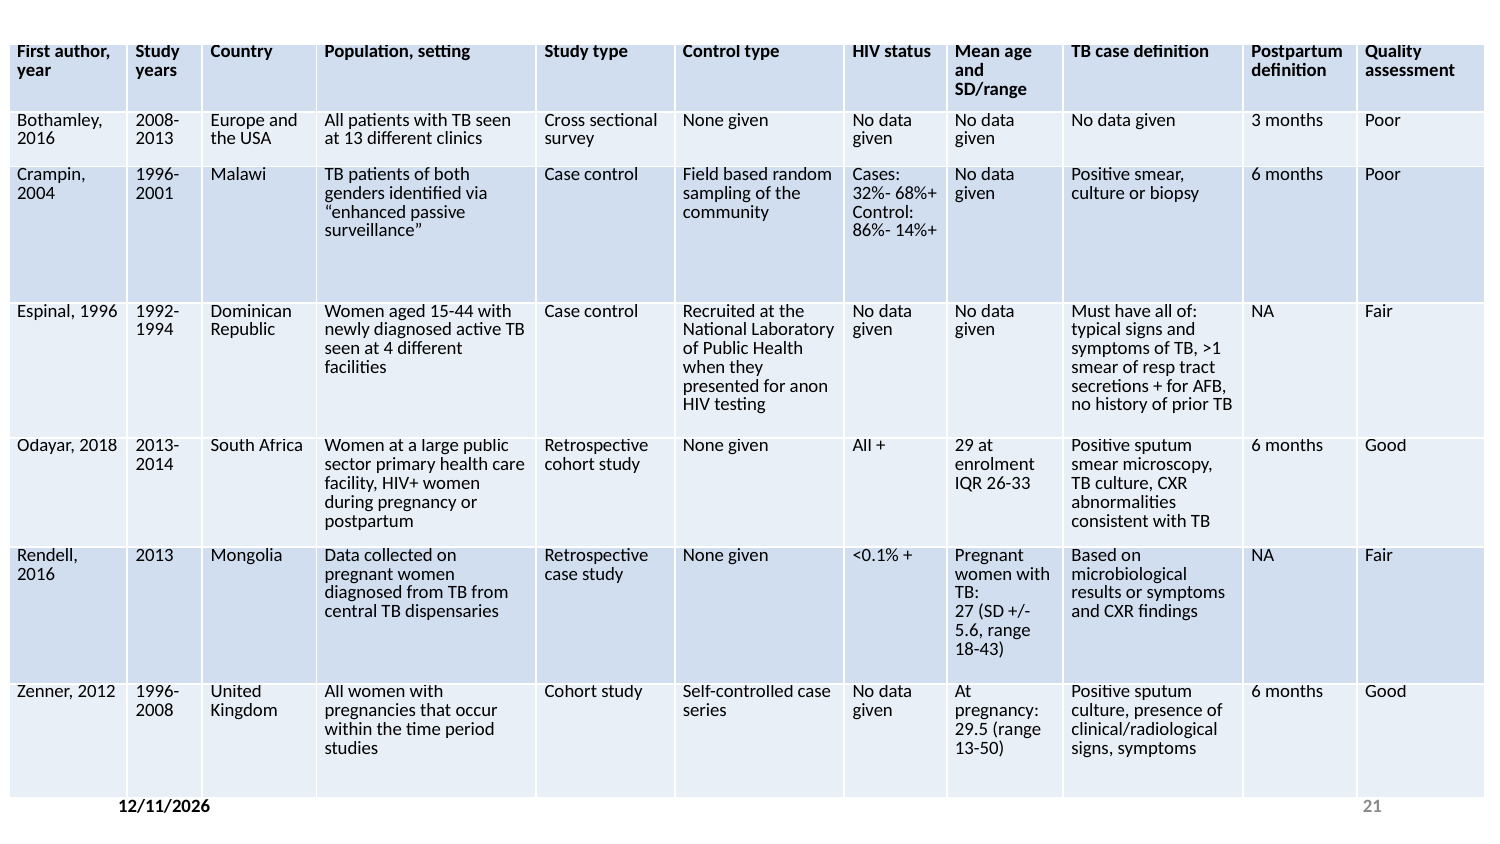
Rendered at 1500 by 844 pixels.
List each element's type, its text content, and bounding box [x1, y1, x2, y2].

table_cell Positive smear, culture or biopsy [1064, 167, 1242, 302]
table_cell South Africa [203, 439, 316, 546]
table_cell Women at a large public sector primary health care facility, HIV+ women during pregnancy or postpartum [317, 439, 535, 546]
table_header Study type [537, 45, 674, 111]
table_cell No data given [948, 304, 1062, 437]
table_cell Based on microbiological results or symptoms and CXR findings [1064, 548, 1242, 683]
table_cell Europe and the USA [203, 113, 316, 166]
table_cell Crampin, 2004 [10, 167, 126, 302]
table_cell 6 months [1244, 167, 1356, 302]
table_cell No data given [845, 685, 946, 797]
table_cell Good [1358, 439, 1484, 546]
table_cell Poor [1358, 167, 1484, 302]
table_cell Must have all of: typical signs and symptoms of TB, >1 smear of resp tract secretions + for AFB, no history of prior TB [1064, 304, 1242, 437]
table_cell No data given [948, 113, 1062, 166]
table_header Control type [676, 45, 843, 111]
table_cell Self-controlled case series [676, 685, 843, 797]
table_cell No data given [948, 167, 1062, 302]
table_header Mean age and SD/range [948, 45, 1062, 111]
table_header Country [203, 45, 316, 111]
table_cell 3 months [1244, 113, 1356, 166]
table_cell 1996-2001 [128, 167, 201, 302]
table_cell Good [1358, 685, 1484, 797]
table_cell Cross sectional survey [537, 113, 674, 166]
table_cell NA [1244, 304, 1356, 437]
table_cell NA [1244, 548, 1356, 683]
table_cell None given [676, 113, 843, 166]
table_cell Field based random sampling of the community [676, 167, 843, 302]
table_cell Zenner, 2012 [10, 685, 126, 797]
table_cell Recruited at the National Laboratory of Public Health when they presented for anon HIV testing [676, 304, 843, 437]
table_cell Odayar, 2018 [10, 439, 126, 546]
table_cell TB patients of both genders identified via “enhanced passive surveillance” [317, 167, 535, 302]
table_cell Pregnant women with TB: 27 (SD +/- 5.6, range 18-43) [948, 548, 1062, 683]
table_header HIV status [845, 45, 946, 111]
table_cell 2013-2014 [128, 439, 201, 546]
table_cell None given [676, 548, 843, 683]
table_header Population, setting [317, 45, 535, 111]
table_cell <0.1% + [845, 548, 946, 683]
table_cell Positive sputum culture, presence of clinical/radiological signs, symptoms [1064, 685, 1242, 782]
table_cell Bothamley, 2016 [10, 113, 126, 166]
table_cell 1996-2008 [128, 685, 201, 782]
table_cell Positive sputum smear microscopy, TB culture, CXR abnormalities consistent with TB [1064, 439, 1242, 546]
table_cell Rendell, 2016 [10, 548, 126, 683]
table_header Study years [128, 45, 201, 111]
table_cell All patients with TB seen at 13 different clinics [317, 113, 535, 166]
table_cell None given [676, 439, 843, 546]
table_cell Retrospective cohort study [537, 439, 674, 546]
table_cell No data given [845, 304, 946, 437]
table_cell 2008-2013 [128, 113, 201, 166]
table_header Postpartum definition [1244, 45, 1356, 111]
table_cell Dominican Republic [203, 304, 316, 437]
table_cell Mongolia [203, 548, 316, 683]
table_cell Poor [1358, 113, 1484, 166]
table_cell Malawi [203, 167, 316, 302]
slide_number 21 [1059, 782, 1397, 827]
table_cell Retrospective case study [537, 548, 674, 683]
table_cell 2013 [128, 548, 201, 683]
table_header TB case definition [1064, 45, 1242, 111]
table_cell All women with pregnancies that occur within the time period studies [317, 685, 535, 797]
table_cell All + [845, 439, 946, 546]
table_cell Cohort study [537, 685, 674, 797]
table_header Quality assessment [1358, 45, 1484, 111]
table_cell Data collected on pregnant women diagnosed from TB from central TB dispensaries [317, 548, 535, 683]
table_cell Fair [1358, 548, 1484, 683]
table_cell 6 months [1244, 439, 1356, 546]
table_cell United Kingdom [203, 685, 316, 782]
table_cell No data given [1064, 113, 1242, 166]
table_cell Women aged 15-44 with newly diagnosed active TB seen at 4 different facilities [317, 304, 535, 437]
table_header First author, year [10, 45, 126, 111]
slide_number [103, 782, 441, 827]
table_cell At pregnancy: 29.5 (range 13-50) [948, 685, 1062, 797]
table_cell Fair [1358, 304, 1484, 437]
table_cell Espinal, 1996 [10, 304, 126, 437]
table_cell Cases: 32%- 68%+ Control: 86%- 14%+ [845, 167, 946, 302]
table_cell 1992-1994 [128, 304, 201, 437]
table_cell 6 months [1244, 685, 1356, 782]
table_cell Case control [537, 304, 674, 437]
table_cell No data given [845, 113, 946, 166]
table_cell Case control [537, 167, 674, 302]
table_cell 29 at enrolment IQR 26-33 [948, 439, 1062, 546]
